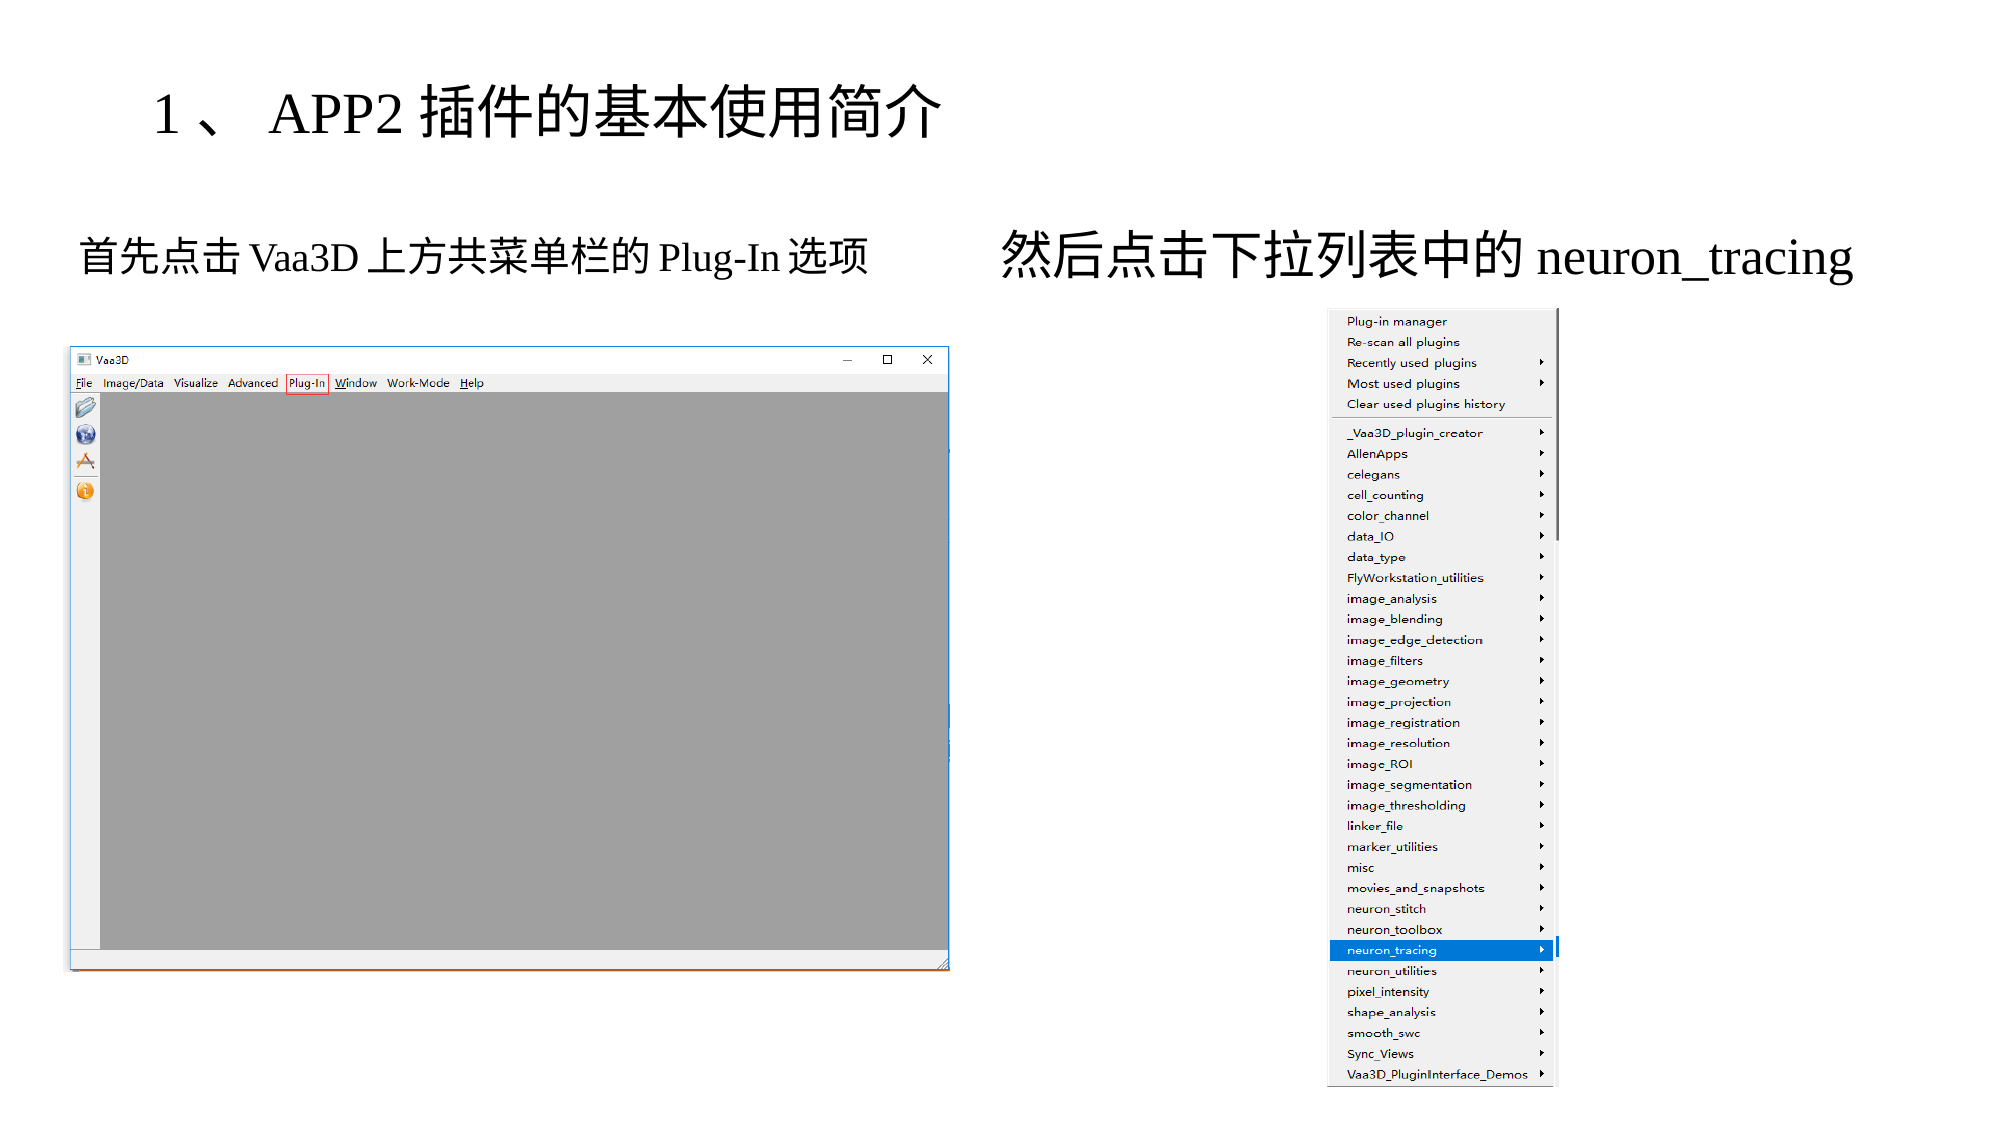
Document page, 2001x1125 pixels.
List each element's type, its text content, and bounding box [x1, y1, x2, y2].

list 首先点击Vaa3D上方共菜单栏的Plug-In选项 [63, 219, 950, 297]
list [1327, 308, 1559, 1087]
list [63, 346, 950, 972]
title 1、APP2插件的基本使用简介 [137, 59, 1863, 170]
list 然后点击下拉列表中的neuron_tracing [985, 219, 1876, 297]
